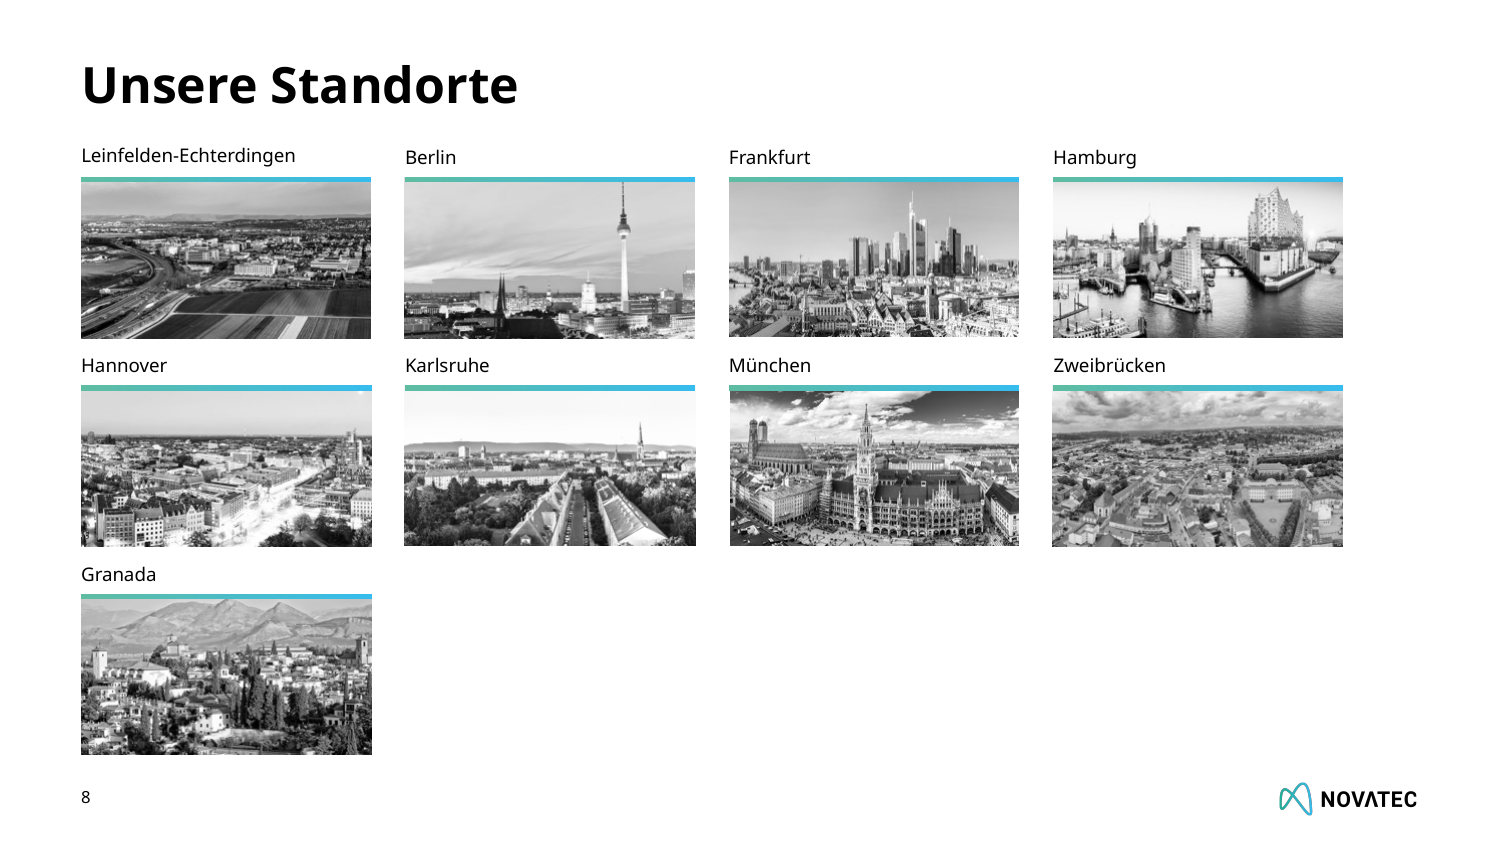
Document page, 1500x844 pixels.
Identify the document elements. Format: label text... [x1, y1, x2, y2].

text_box [65, 138, 390, 175]
picture [1279, 782, 1417, 816]
text_box Berlin [390, 138, 695, 176]
text_box Zweibrücken [1038, 346, 1343, 384]
picture [729, 385, 1019, 546]
picture [80, 177, 371, 339]
text_box Karlsruhe [390, 346, 695, 384]
picture [1052, 177, 1343, 338]
slide_number 8 [81, 788, 440, 809]
text_box Hamburg [1038, 138, 1343, 176]
picture [1052, 385, 1343, 547]
picture [404, 385, 696, 546]
text_box Granada [66, 554, 372, 593]
picture [729, 177, 1019, 337]
text_box München [714, 346, 1019, 384]
picture [80, 385, 372, 547]
text_box Hannover [66, 346, 372, 384]
picture [80, 594, 372, 755]
picture [404, 177, 695, 339]
text_box Frankfurt [714, 138, 1015, 176]
text_box Leinfelden-Echterdingen [66, 135, 372, 174]
title Unsere Standorte [81, 60, 1418, 116]
